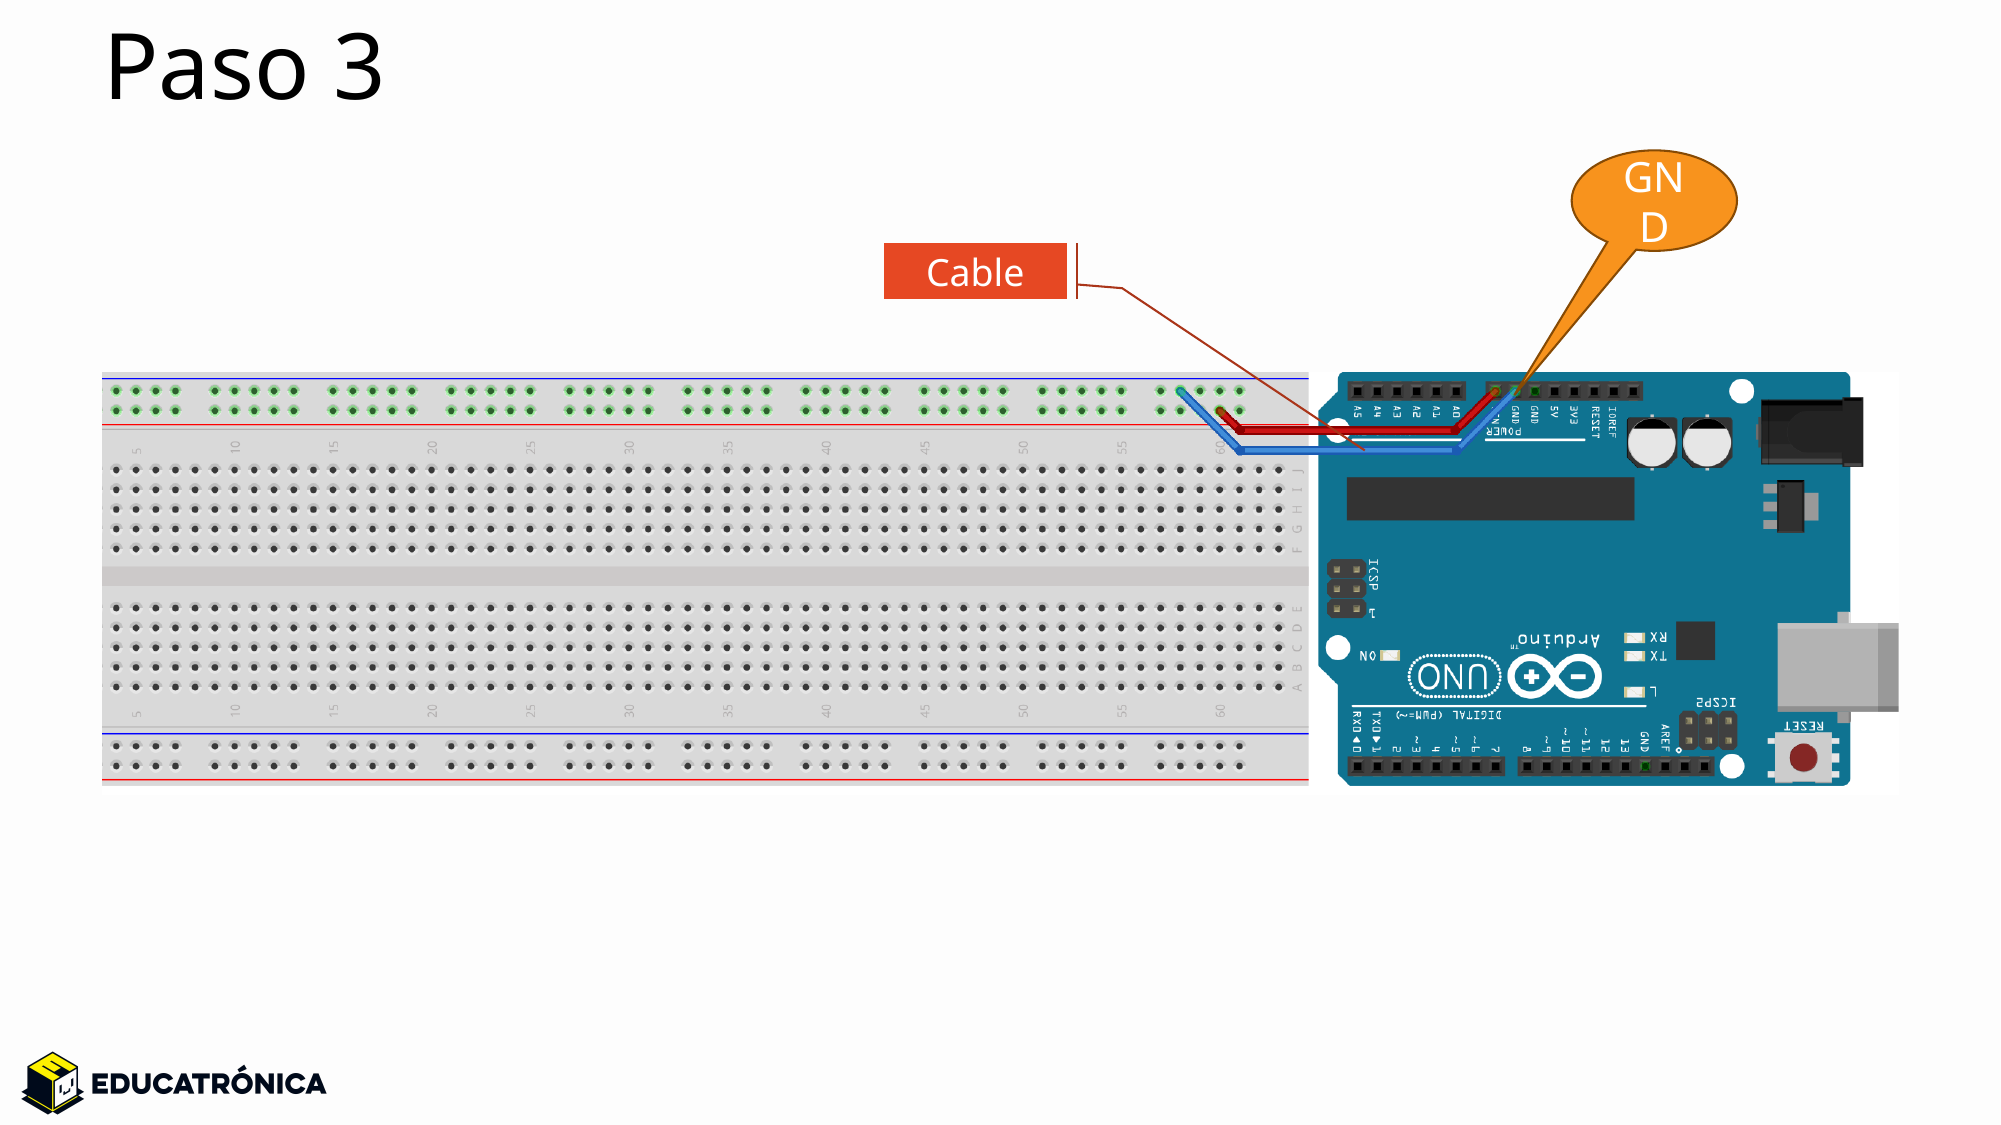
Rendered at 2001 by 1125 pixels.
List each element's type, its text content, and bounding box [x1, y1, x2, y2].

picture [19, 1048, 330, 1118]
title Paso 3 [88, 7, 1912, 133]
text_box GND [1527, 149, 1739, 371]
picture [102, 371, 1900, 795]
text_box Cable [884, 243, 1067, 299]
text_box Cable [1076, 243, 1248, 371]
